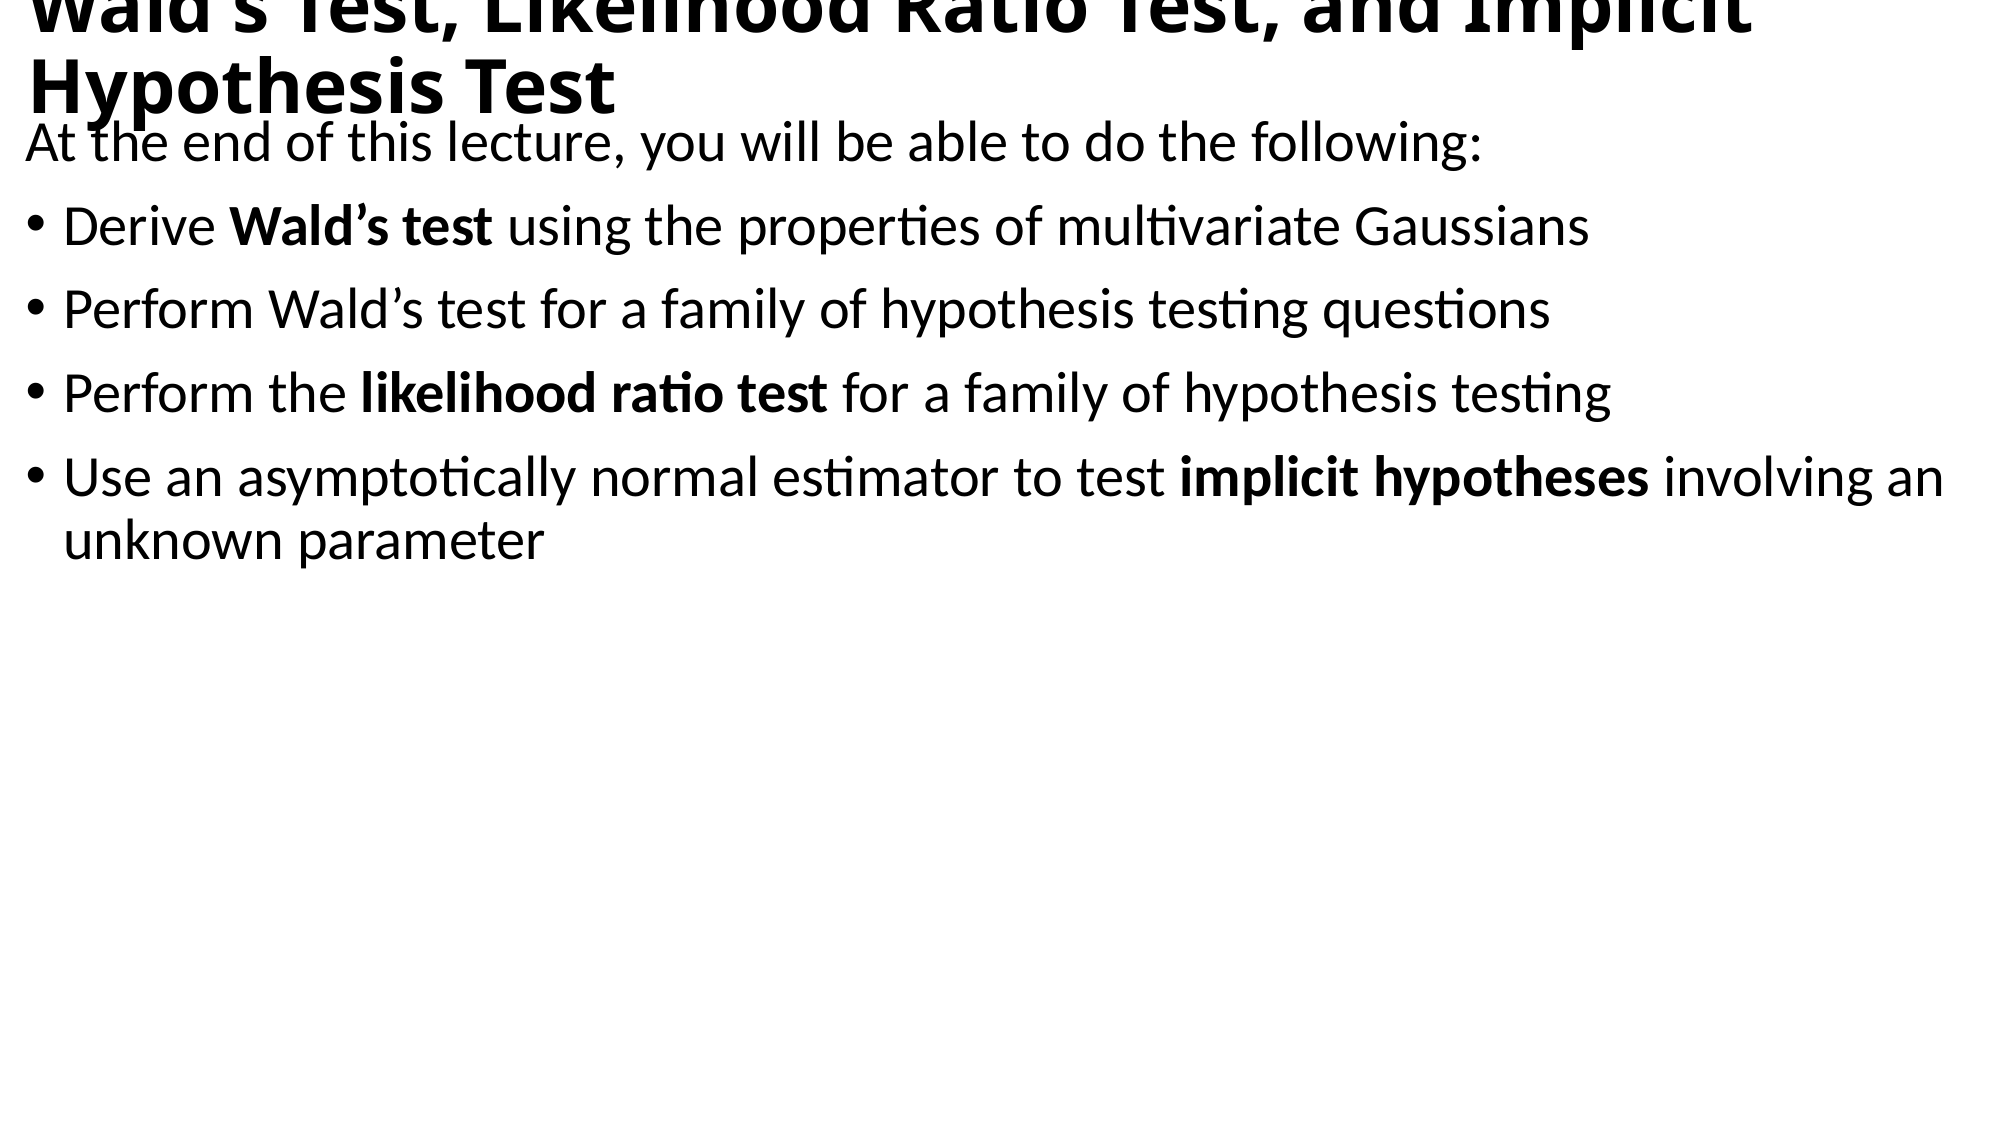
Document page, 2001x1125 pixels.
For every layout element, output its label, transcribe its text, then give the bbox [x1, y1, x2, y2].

title Wald's Test, Likelihood Ratio Test, and Implicit Hypothesis Test [12, 9, 1971, 88]
list At the end of this lecture, you will be able to do the following: Derive Wald’s test using the properties of multivariate Gaussians Perform Wald’s test for a family of hypothesis testing questions Perform the likelihood ratio test for a family of hypothesis testing Use an asymptotically normal estimator to test implicit hypotheses involving an unknown parameter [10, 103, 1998, 1099]
